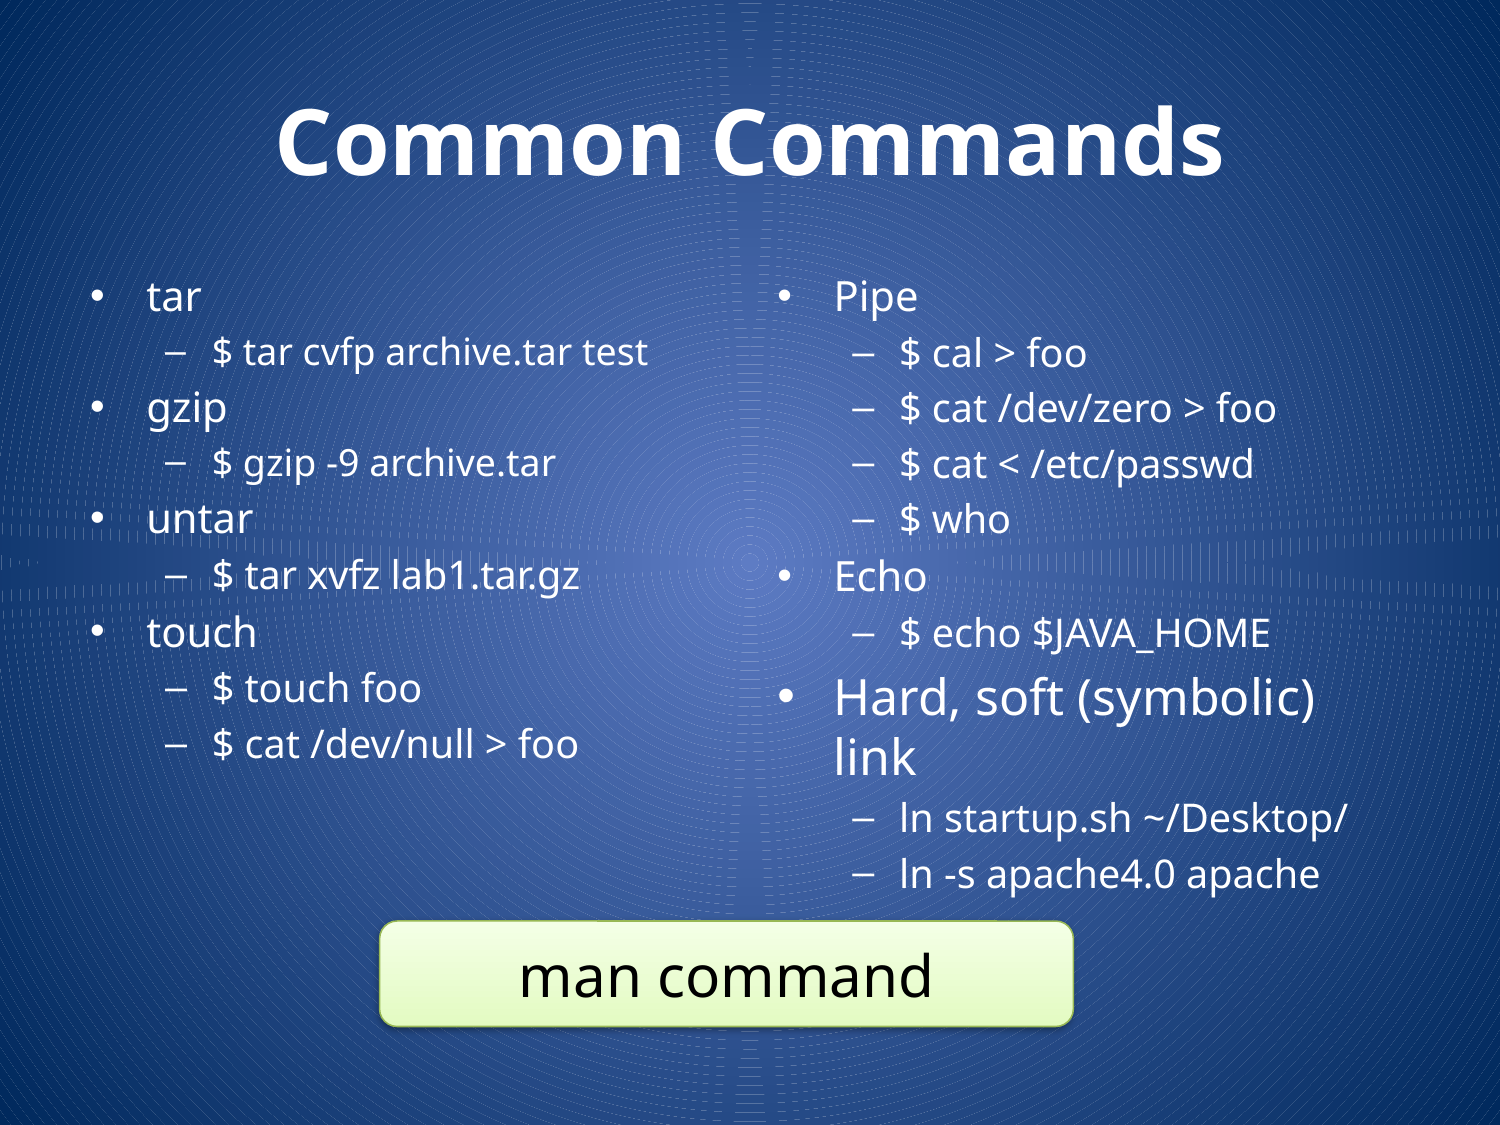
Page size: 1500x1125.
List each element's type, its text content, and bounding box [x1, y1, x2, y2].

text_box man command [378, 920, 1075, 1028]
text_box Pipe $ cal > foo $ cat /dev/zero > foo $ cat < /etc/passwd $ who Echo $ echo $JAVA_HOME Hard, soft (symbolic) link ln startup.sh ~/Desktop/ ln -s apache4.0 apache [762, 262, 1425, 1006]
text_box tar $ tar cvfp archive.tar test gzip $ gzip -9 archive.tar untar $ tar xvfz lab1.tar.gz touch $ touch foo $ cat /dev/null > foo [74, 262, 738, 1006]
title Common Commands [75, 45, 1425, 233]
